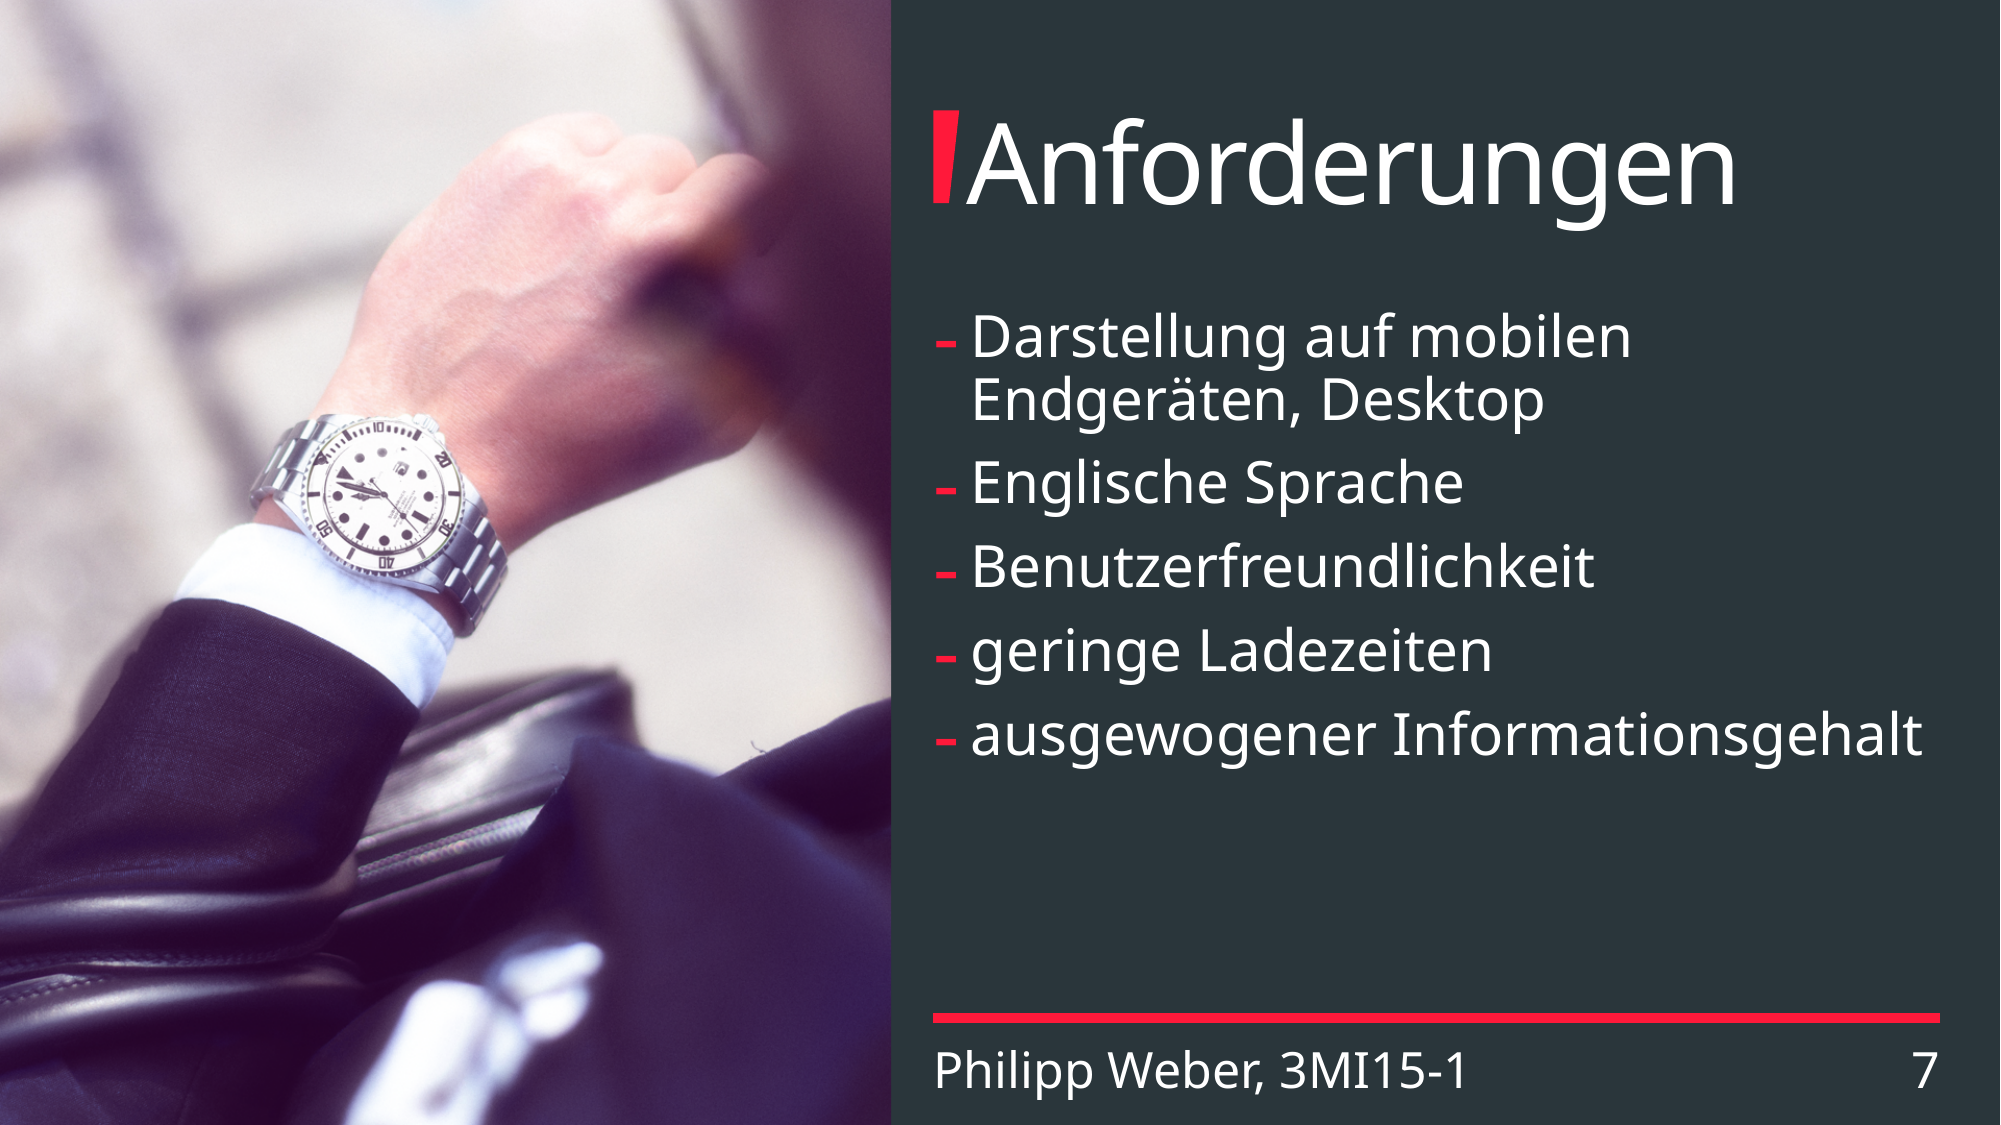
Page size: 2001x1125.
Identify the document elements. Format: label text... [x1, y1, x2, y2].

title Anforderungen [951, 59, 1941, 278]
footer Philipp Weber, 3MI15-1 [933, 1042, 1783, 1103]
list Darstellung auf mobilen Endgeräten, Desktop Englische Sprache Benutzerfreundlichkeit geringe Ladezeiten ausgewogener Informationsgehalt [933, 299, 1941, 1014]
slide_number 7 [1783, 1042, 1941, 1103]
picture [0, 0, 892, 1125]
